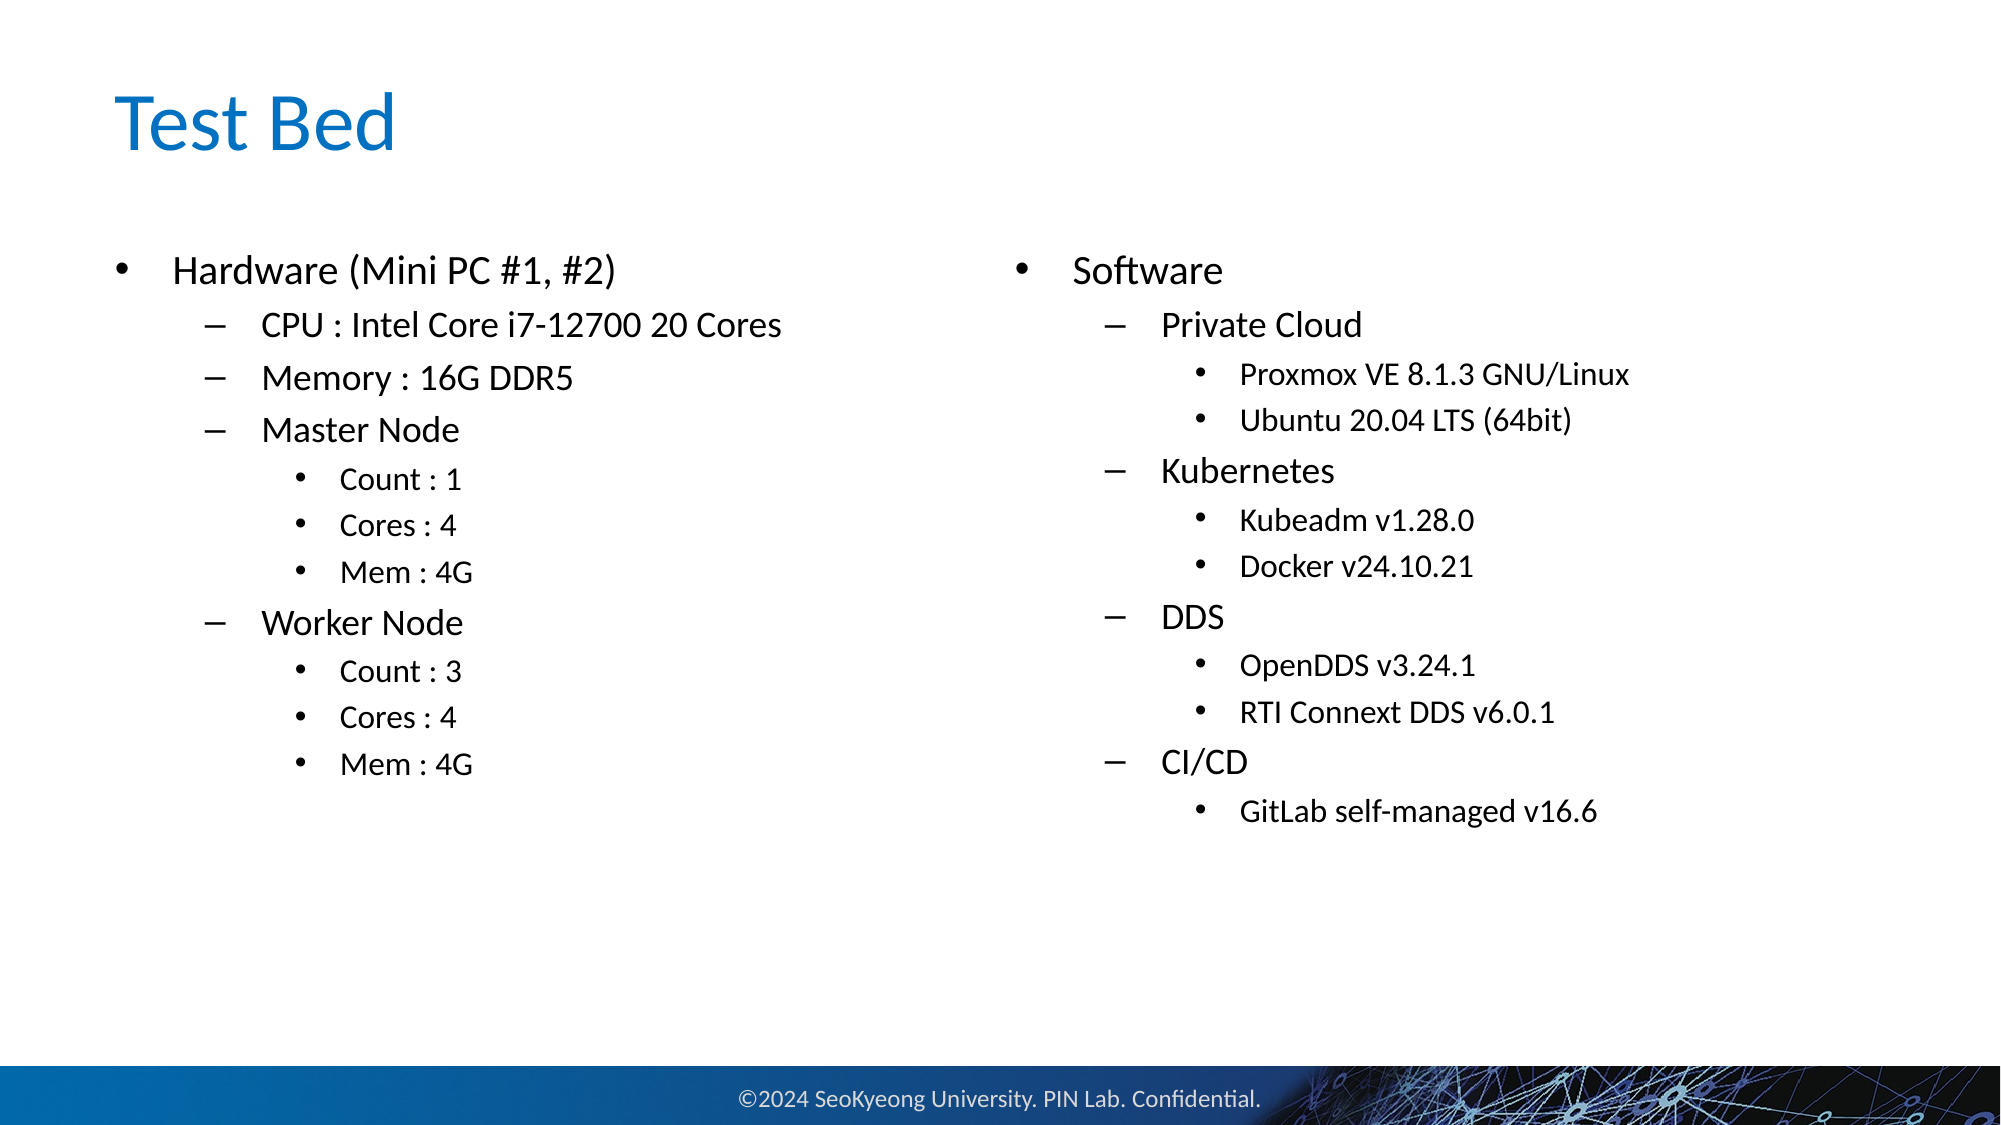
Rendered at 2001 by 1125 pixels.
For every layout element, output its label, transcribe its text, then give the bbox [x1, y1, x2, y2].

list Hardware (Mini PC #1, #2) CPU : Intel Core i7-12700 20 Cores Memory : 16G DDR5 Master Node Count : 1 Cores : 4 Mem : 4G Worker Node Count : 3 Cores : 4 Mem : 4G [99, 235, 922, 1050]
list Software Private Cloud Proxmox VE 8.1.3 GNU/Linux Ubuntu 20.04 LTS (64bit) Kubernetes Kubeadm v1.28.0 Docker v24.10.21 DDS OpenDDS v3.24.1 RTI Connext DDS v6.0.1 CI/CD GitLab self-managed v16.6 [999, 235, 1822, 1050]
title Test Bed [99, 45, 1745, 200]
picture [0, 1066, 2001, 1125]
